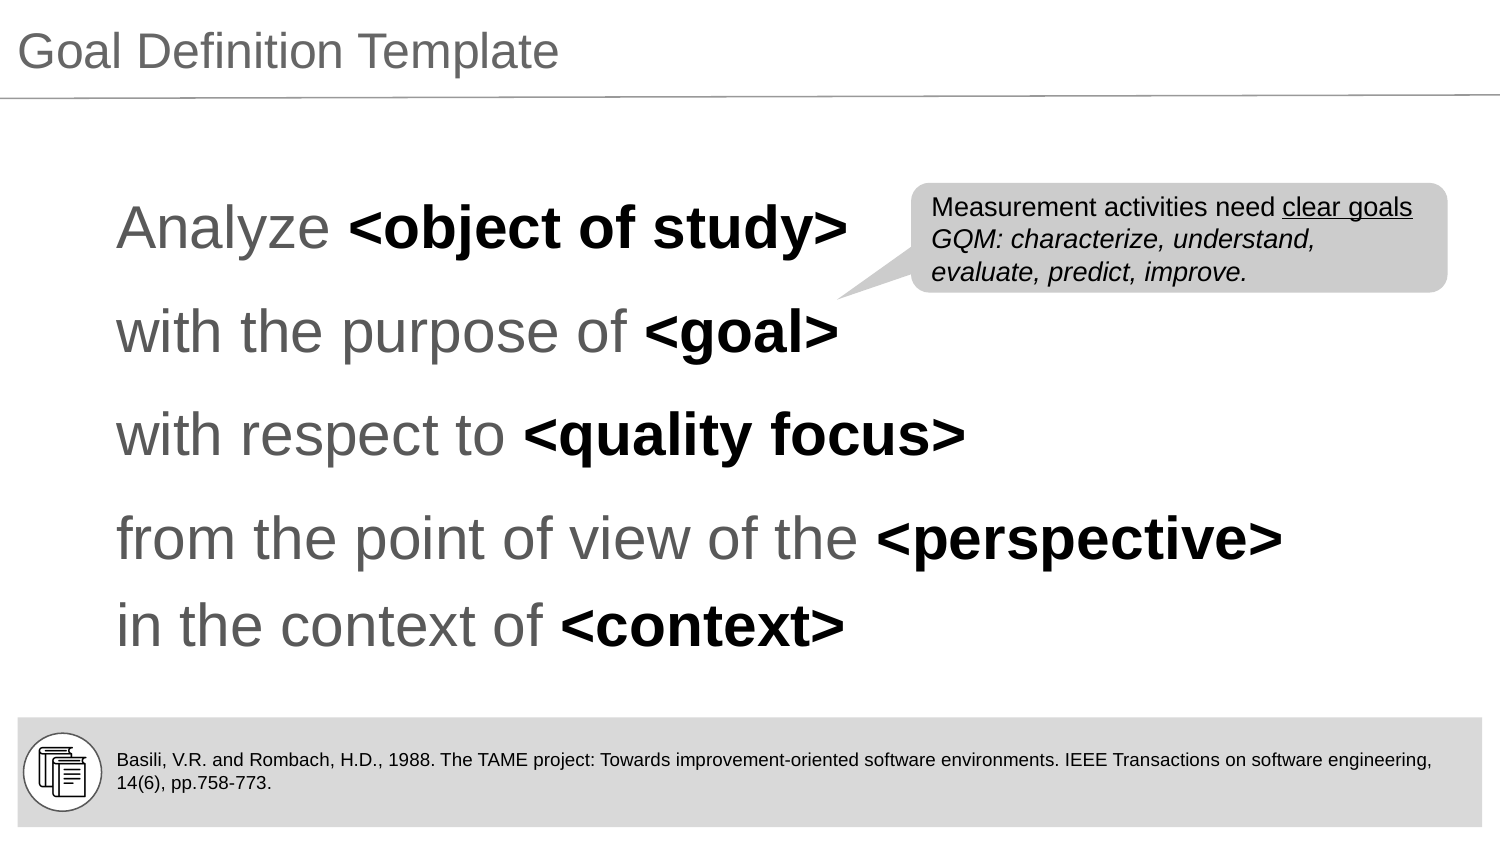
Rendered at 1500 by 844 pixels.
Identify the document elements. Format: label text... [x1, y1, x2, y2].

text_box Measurement activities need clear goals GQM: characterize, understand, evaluate, predict, improve. [836, 182, 1448, 300]
picture [36, 746, 89, 799]
text_box Goal Definition Template [2, 3, 882, 93]
text_box [17, 717, 1483, 828]
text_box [0, 94, 1500, 99]
text_box [23, 734, 102, 797]
text_box Analyze <object of study> with the purpose of <goal> with respect to <quality focus> from the point of view of the <perspective> in the context of <context> [36, 166, 1301, 734]
text_box Basili, V.R. and Rombach, H.D., 1988. The TAME project: Towards improvement-oriented software environments. IEEE Transactions on software engineering, 14(6), pp.758-773. [101, 740, 1467, 806]
text_box [43, 806, 83, 812]
